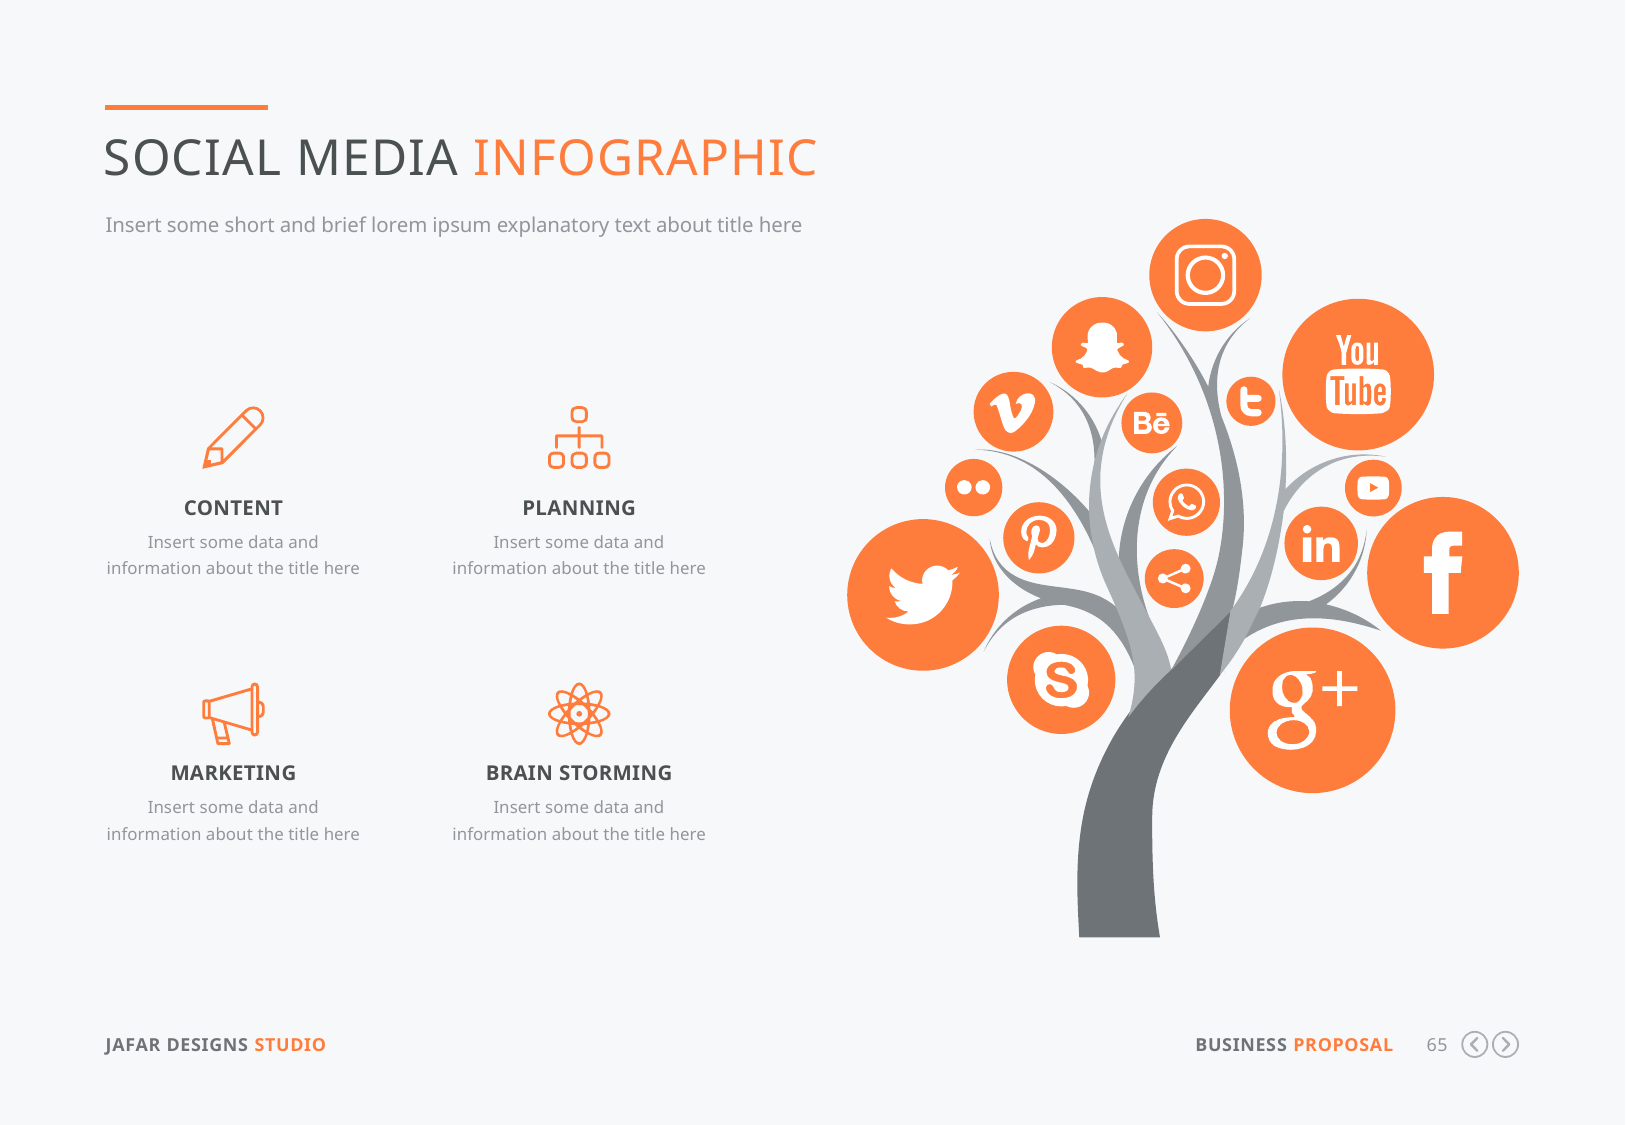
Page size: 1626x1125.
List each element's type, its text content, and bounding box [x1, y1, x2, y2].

text_box [593, 451, 611, 469]
text_box [1077, 718, 1189, 938]
list Insert some short and brief lorem ipsum explanatory text about title here [105, 209, 1519, 241]
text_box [1007, 718, 1116, 734]
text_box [1386, 496, 1519, 649]
text_box [570, 406, 588, 424]
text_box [451, 759, 707, 845]
text_box [548, 451, 565, 469]
text_box [202, 406, 265, 469]
text_box [202, 682, 265, 746]
text_box [555, 425, 604, 449]
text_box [974, 312, 1386, 718]
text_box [1282, 298, 1435, 451]
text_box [1223, 627, 1396, 794]
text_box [1386, 459, 1402, 496]
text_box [847, 519, 974, 671]
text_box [1149, 218, 1262, 312]
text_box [105, 494, 362, 579]
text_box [944, 458, 974, 517]
text_box [570, 451, 588, 469]
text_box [1051, 297, 1149, 312]
list Social Media Infographic [103, 125, 1518, 188]
text_box [547, 682, 611, 746]
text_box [105, 759, 362, 845]
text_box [451, 494, 707, 579]
